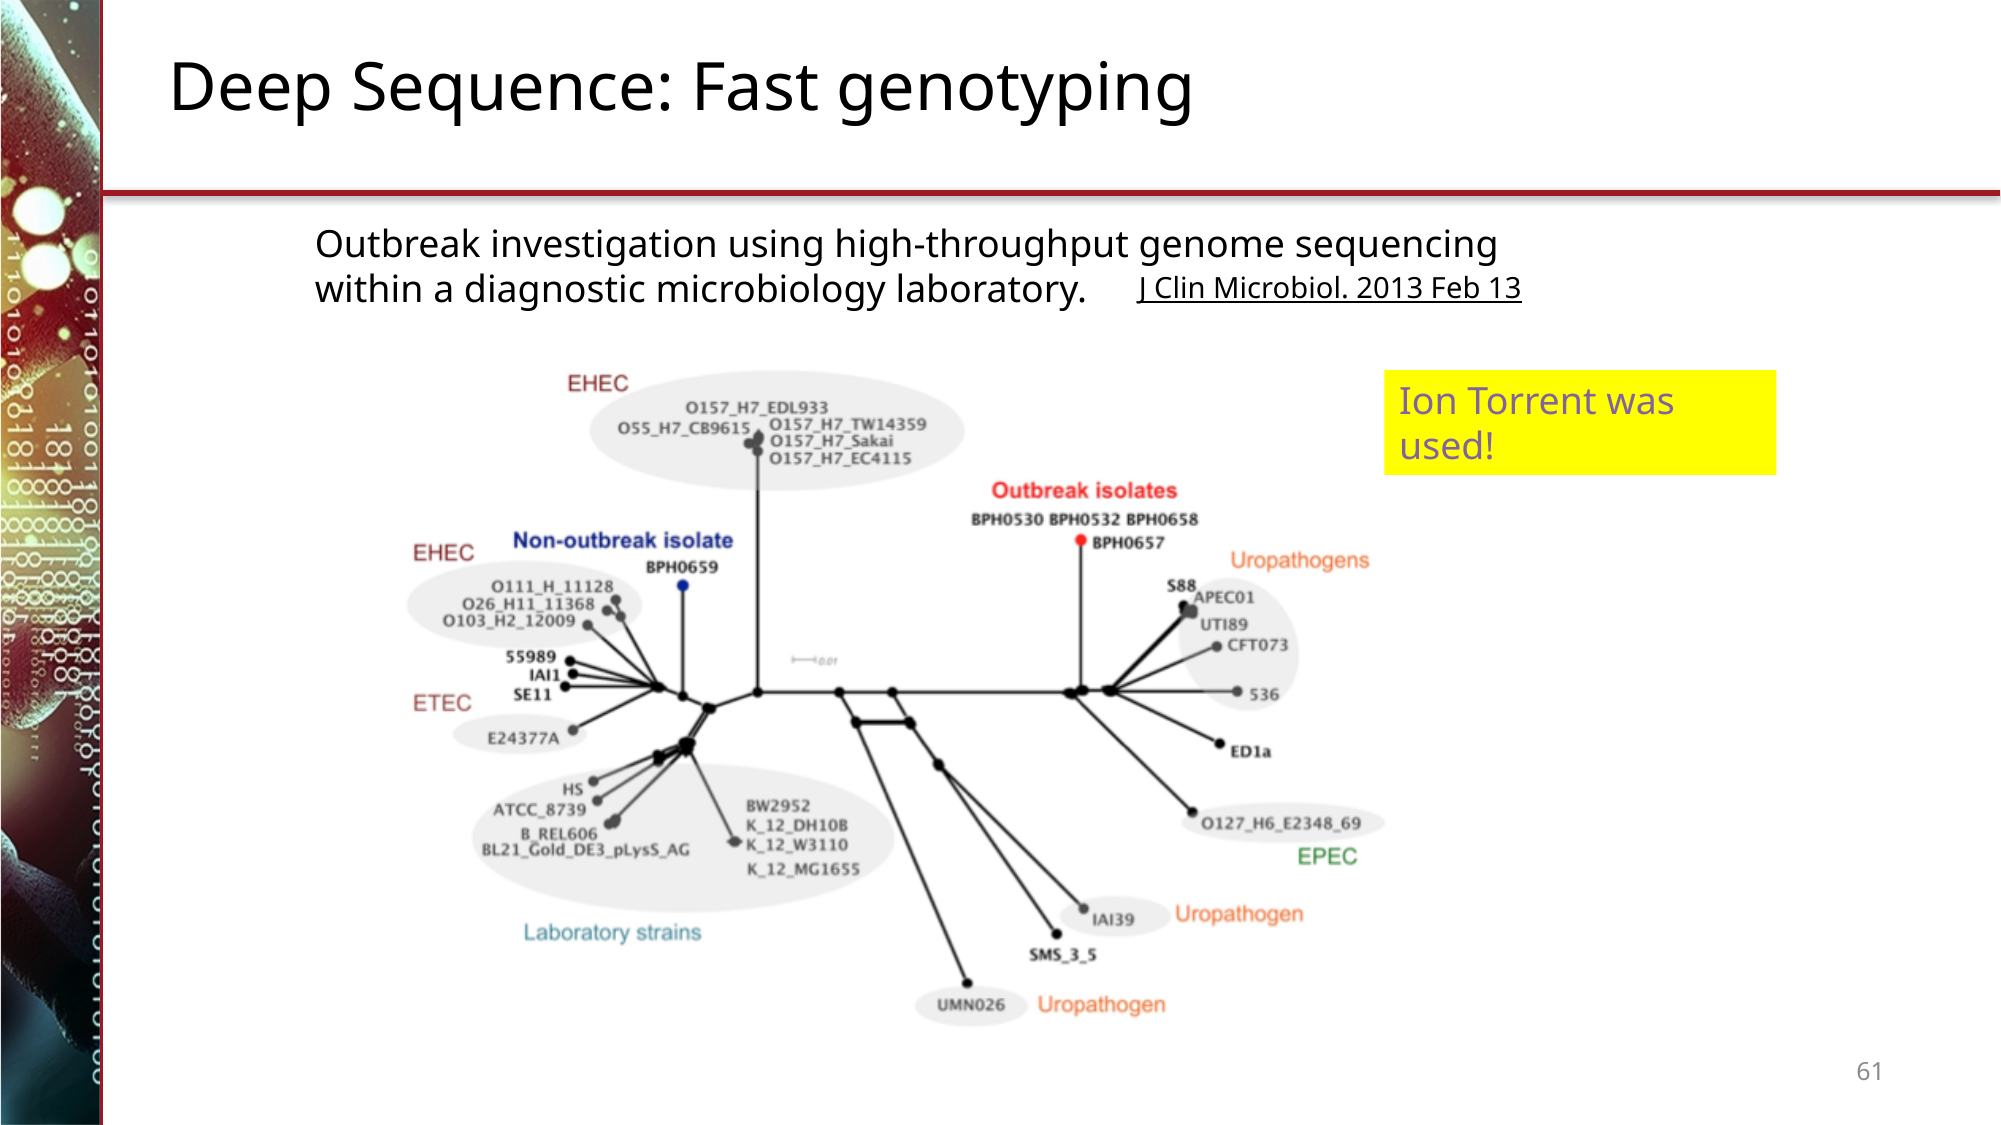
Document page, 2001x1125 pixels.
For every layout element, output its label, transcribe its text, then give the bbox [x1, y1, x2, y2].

text_box J Clin Microbiol. 2013 Feb 13 [1124, 262, 1537, 313]
slide_number 61 [1433, 1042, 1900, 1103]
text_box Outbreak investigation using high-throughput genome sequencing within a diagnostic microbiology laboratory. [300, 212, 1525, 318]
text_box Ion Torrent was used! [1438, 370, 1777, 475]
text_box Deep Sequence: Fast genotyping [168, 21, 1969, 130]
picture [374, 299, 1434, 1063]
picture [1, 1, 99, 1124]
